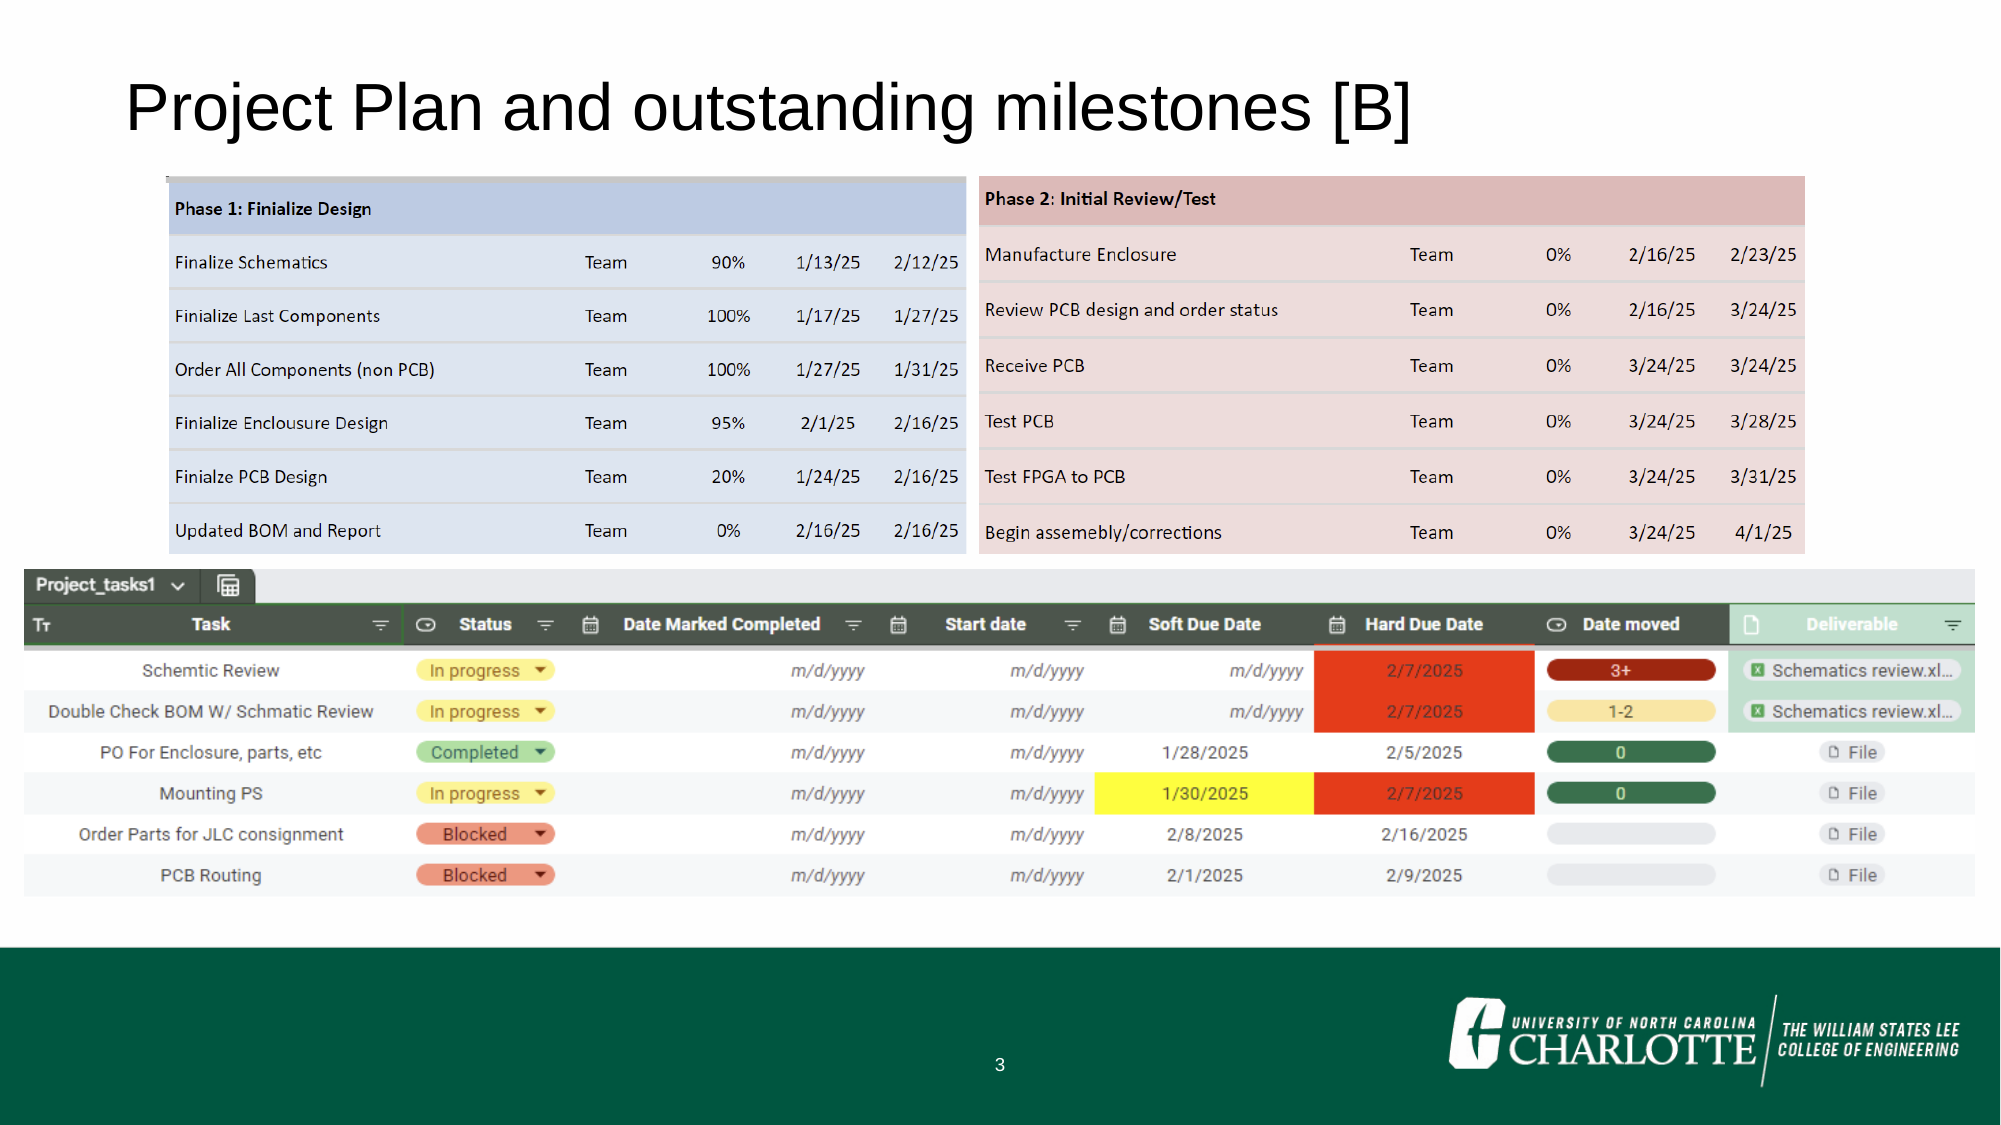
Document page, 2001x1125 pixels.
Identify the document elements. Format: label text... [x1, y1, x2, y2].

text_box Project Plan and outstanding milestones [B] [110, 48, 1805, 177]
slide_number ‹#› [960, 419, 1040, 568]
slide_number ‹#› [960, 909, 1040, 1078]
picture [0, 0, 2001, 1125]
